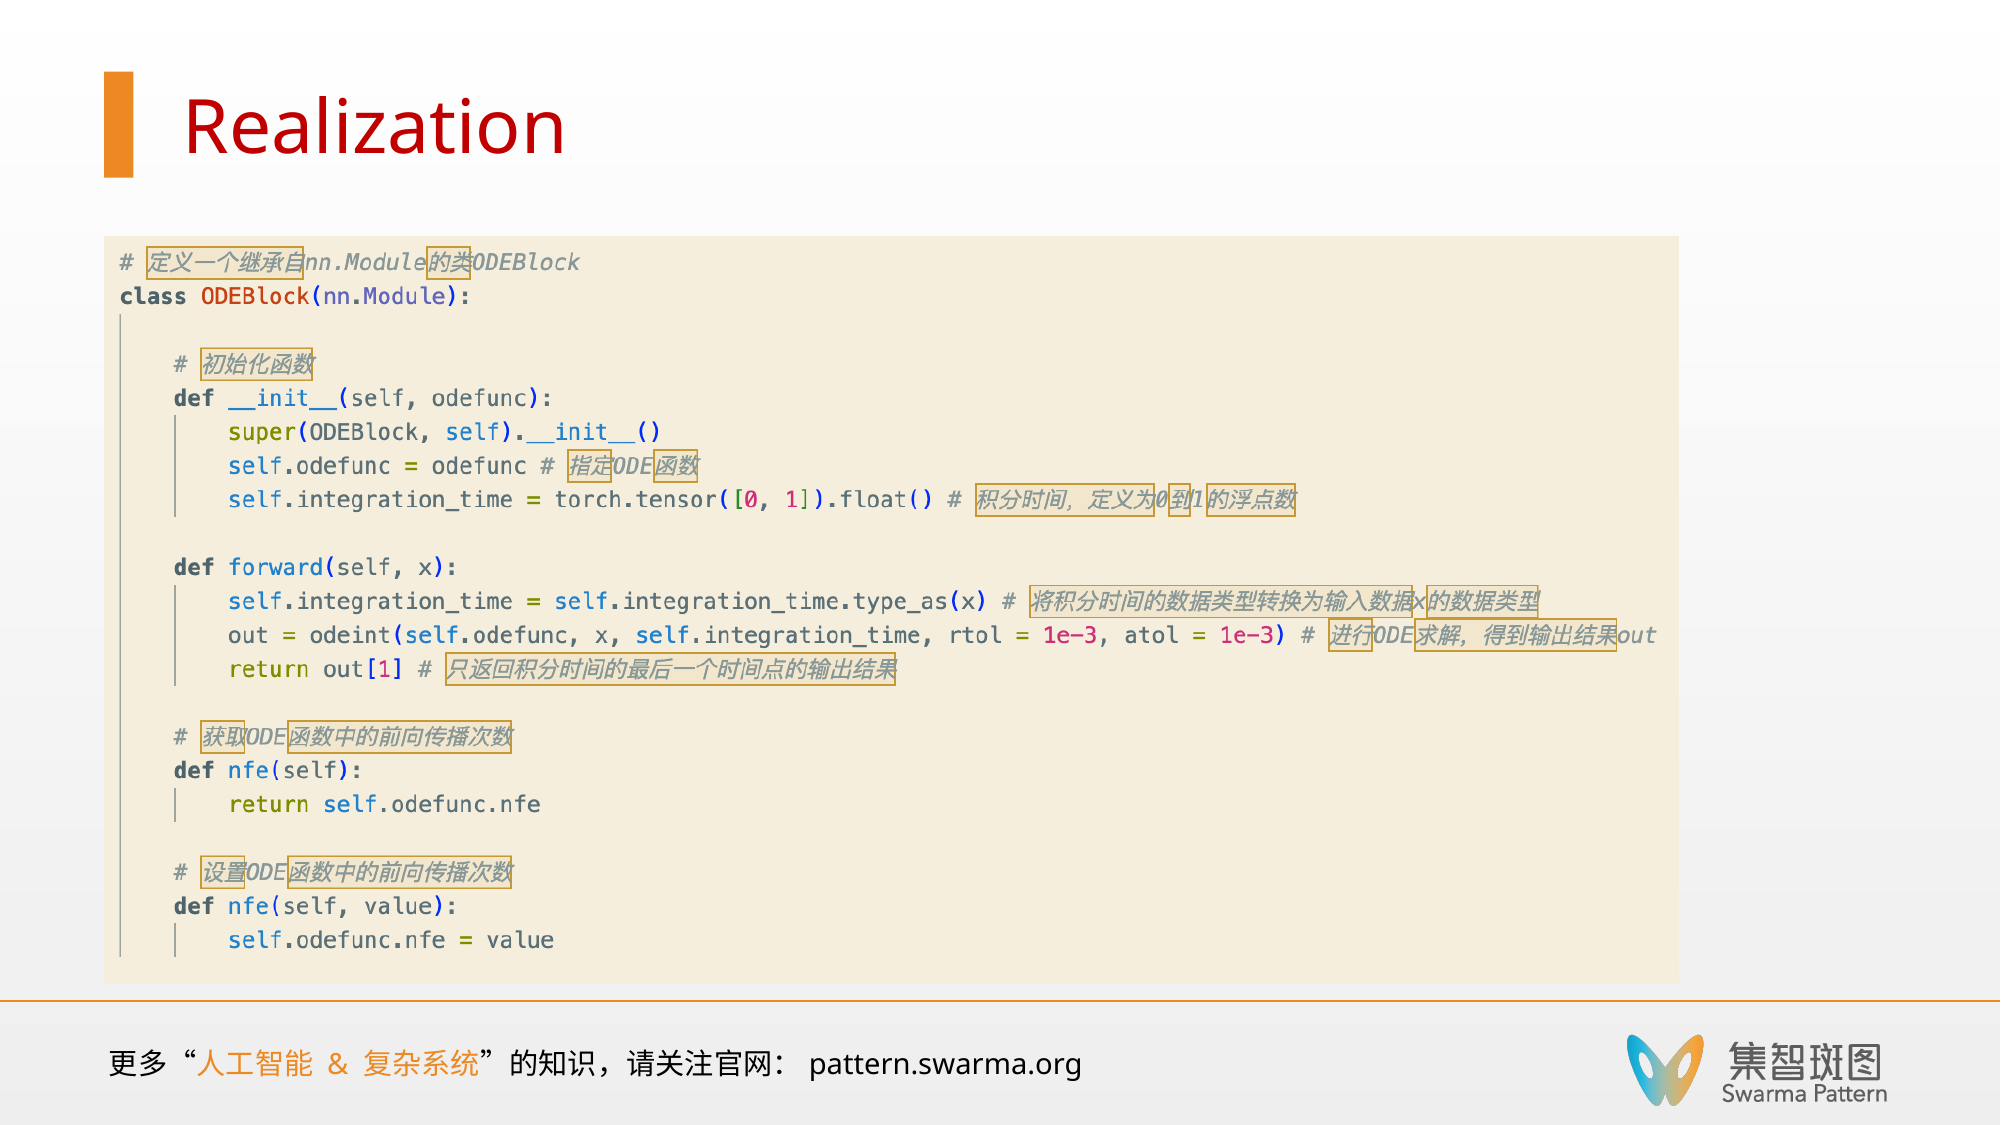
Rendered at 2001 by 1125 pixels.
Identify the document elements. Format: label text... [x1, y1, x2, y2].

picture [1621, 1028, 1907, 1113]
text_box 更多“人工智能 & 复杂系统”的知识，请关注官网：pattern.swarma.org [94, 1038, 1273, 1088]
picture [103, 235, 1680, 983]
text_box [103, 70, 135, 179]
text_box Realization [168, 71, 1847, 177]
